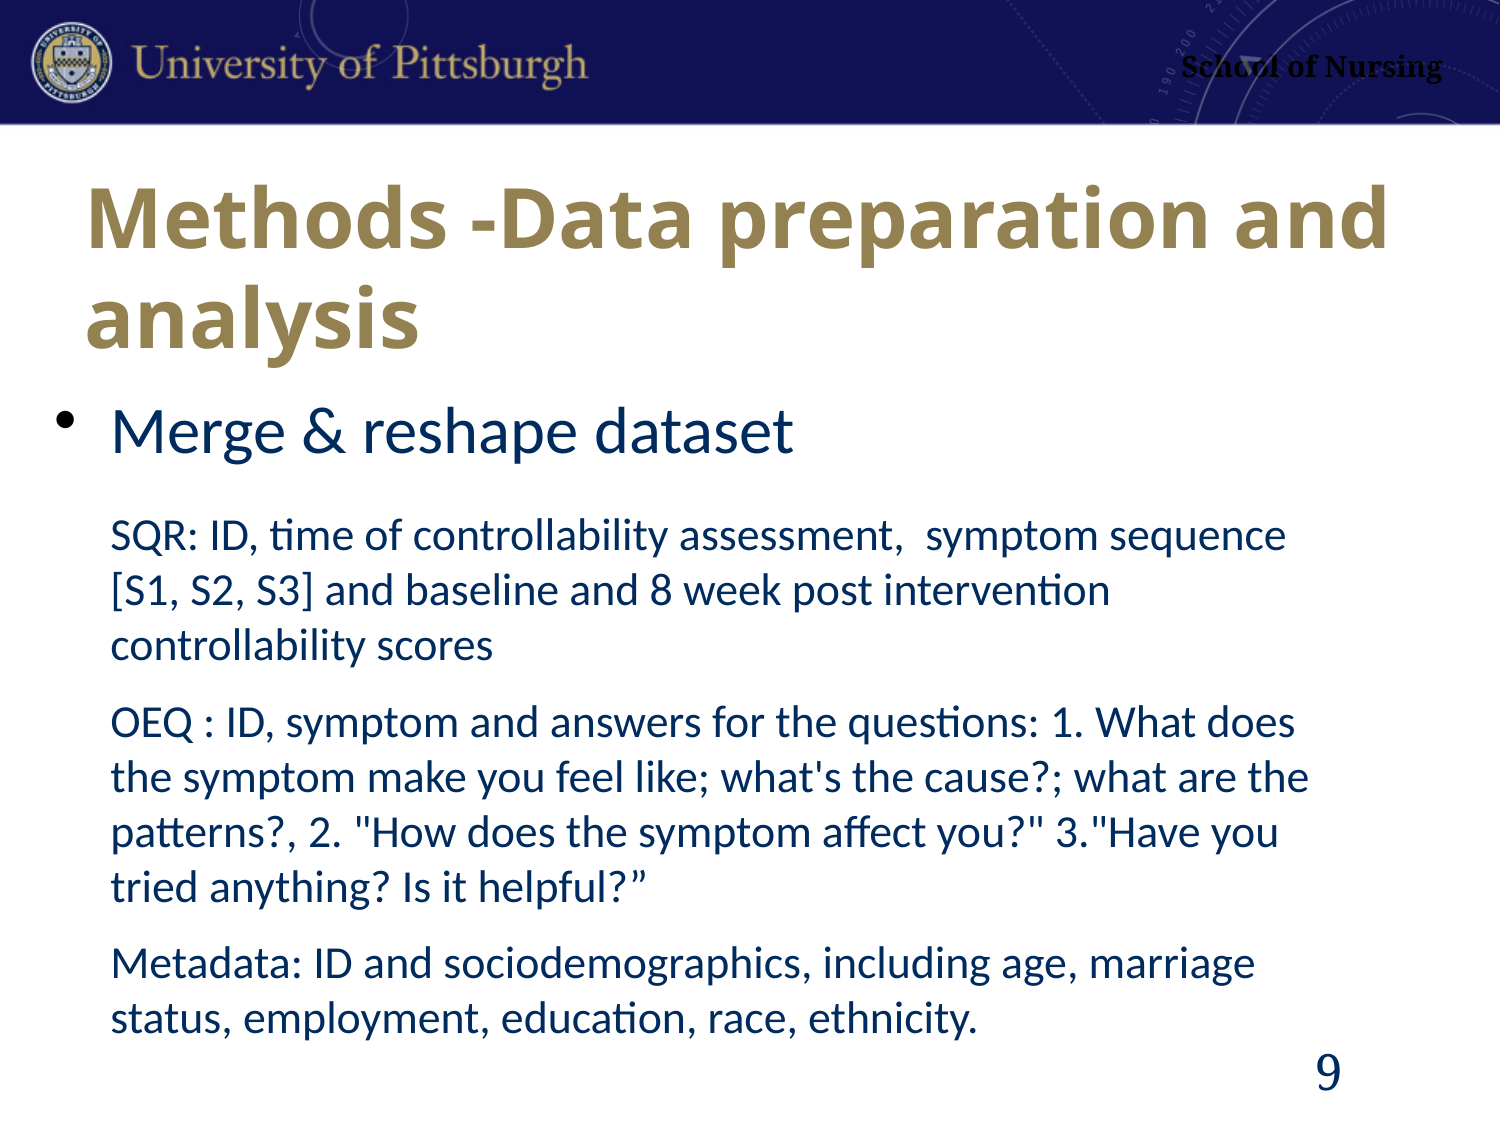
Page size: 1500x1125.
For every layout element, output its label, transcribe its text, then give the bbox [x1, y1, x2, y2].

text_box 9 [1299, 1033, 1438, 1109]
text_box Merge & reshape dataset [39, 379, 1461, 518]
picture [0, 0, 1500, 1125]
text_box Methods -Data preparation and analysis [69, 157, 1431, 296]
text_box SQR: ID, time of controllability assessment, symptom sequence [S1, S2, S3] and baseline and 8 week post intervention controllability scores OEQ : ID, symptom and answers for the questions: 1. What does the symptom make you feel like; what's the cause?; what are the patterns?, 2. "How does the symptom affect you?" 3."Have you tried anything? Is it helpful?” Metadata: ID and sociodemographics, including age, marriage status, employment, education, race, ethnicity. [95, 518, 1339, 1109]
